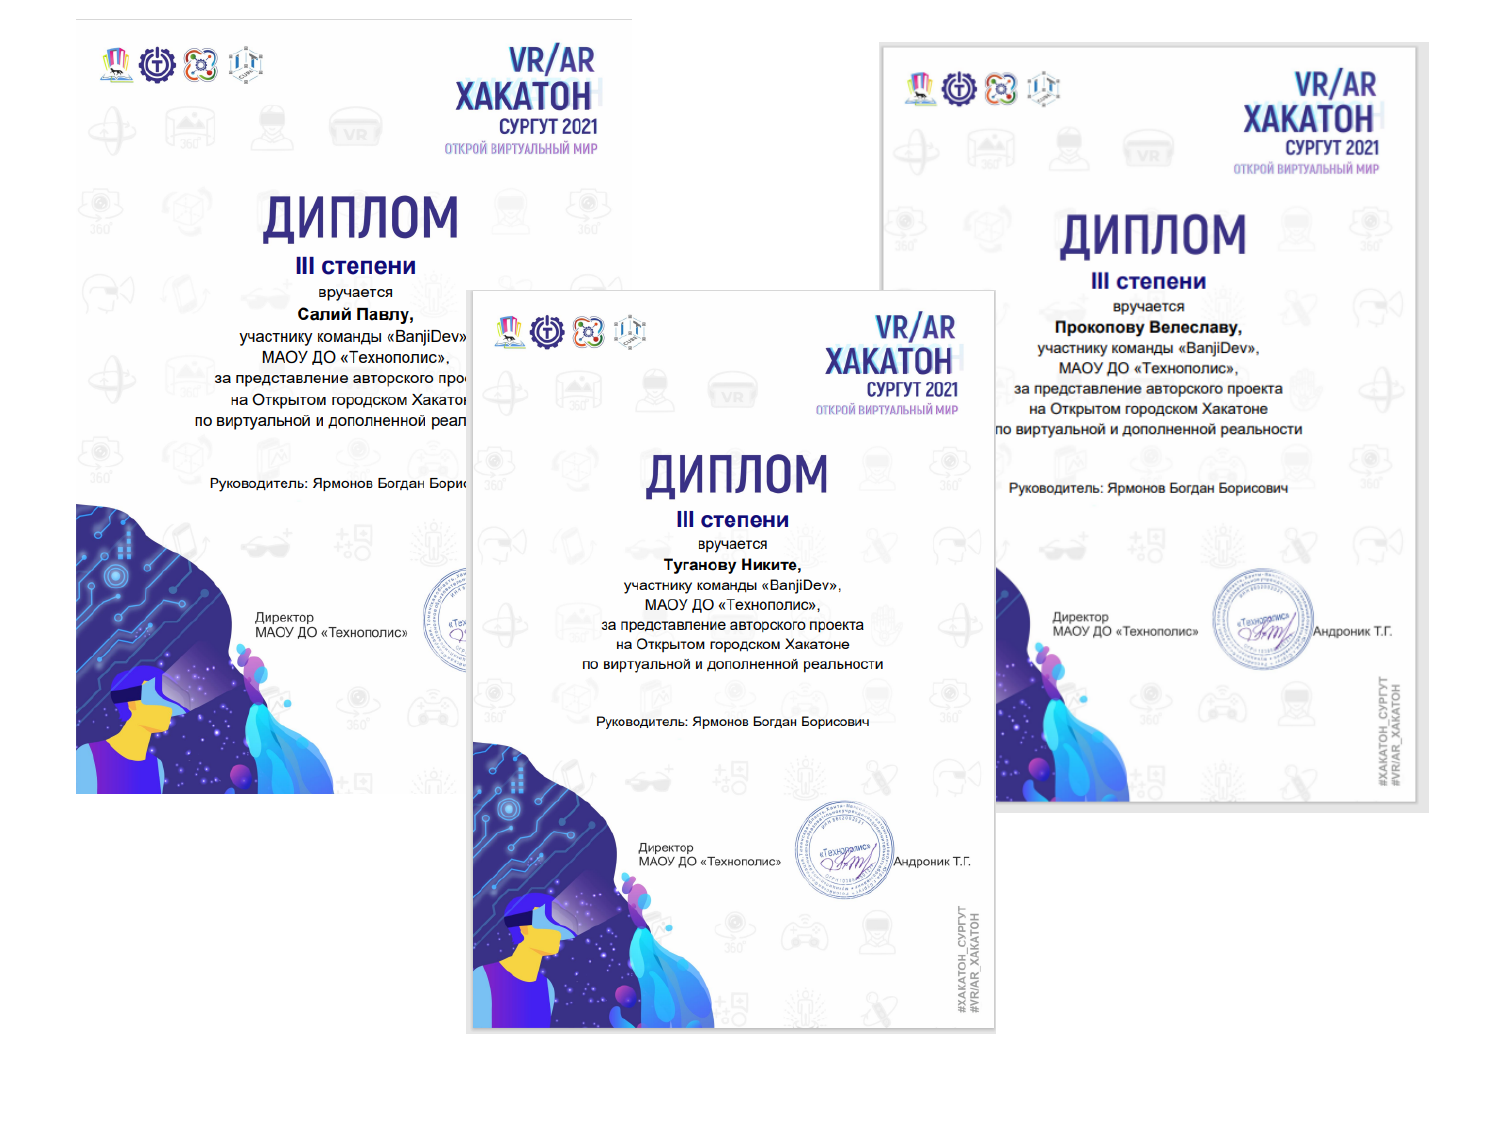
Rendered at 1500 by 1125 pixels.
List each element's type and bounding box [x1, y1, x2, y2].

list [76, 18, 633, 794]
picture [466, 42, 1430, 1034]
